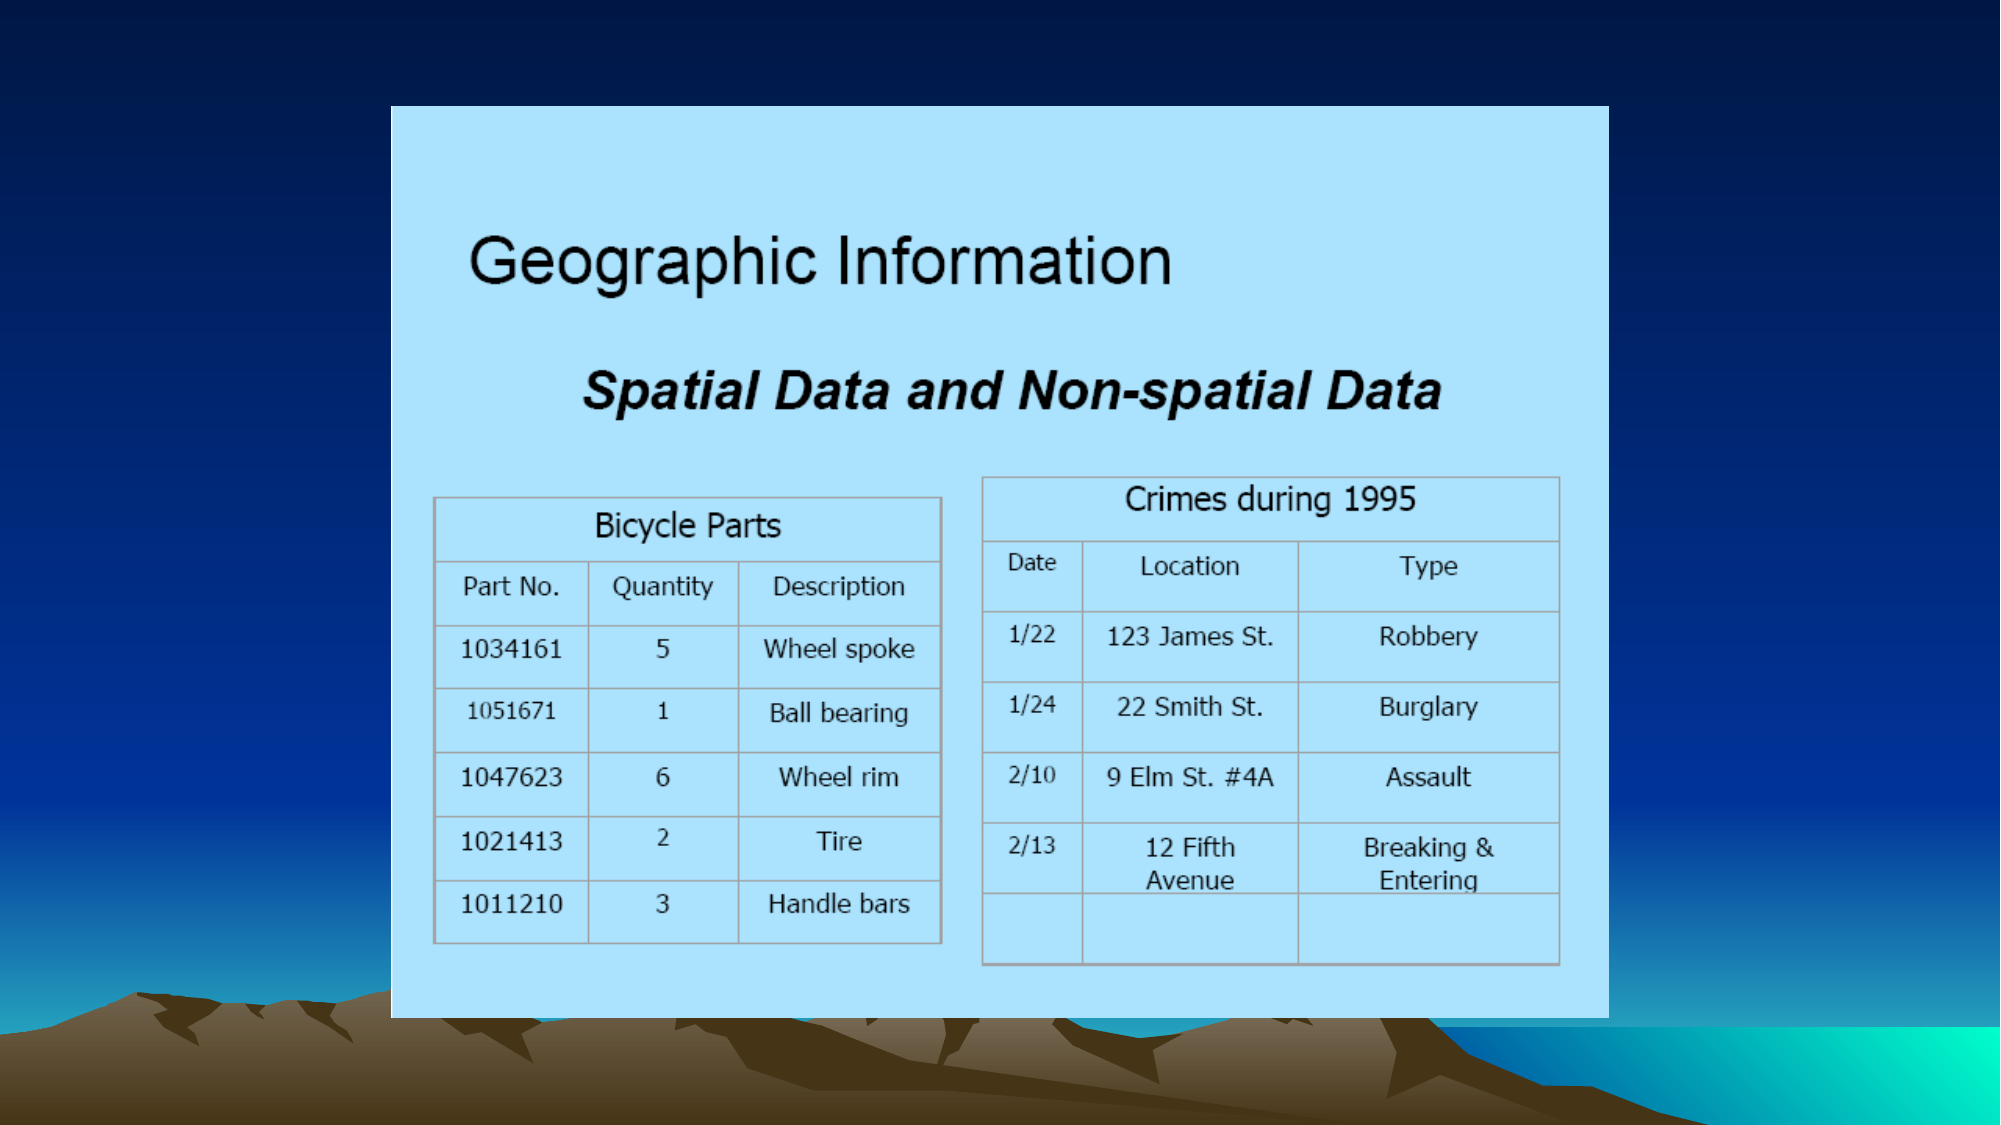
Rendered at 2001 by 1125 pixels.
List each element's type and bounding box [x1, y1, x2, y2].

picture [391, 106, 1609, 1019]
